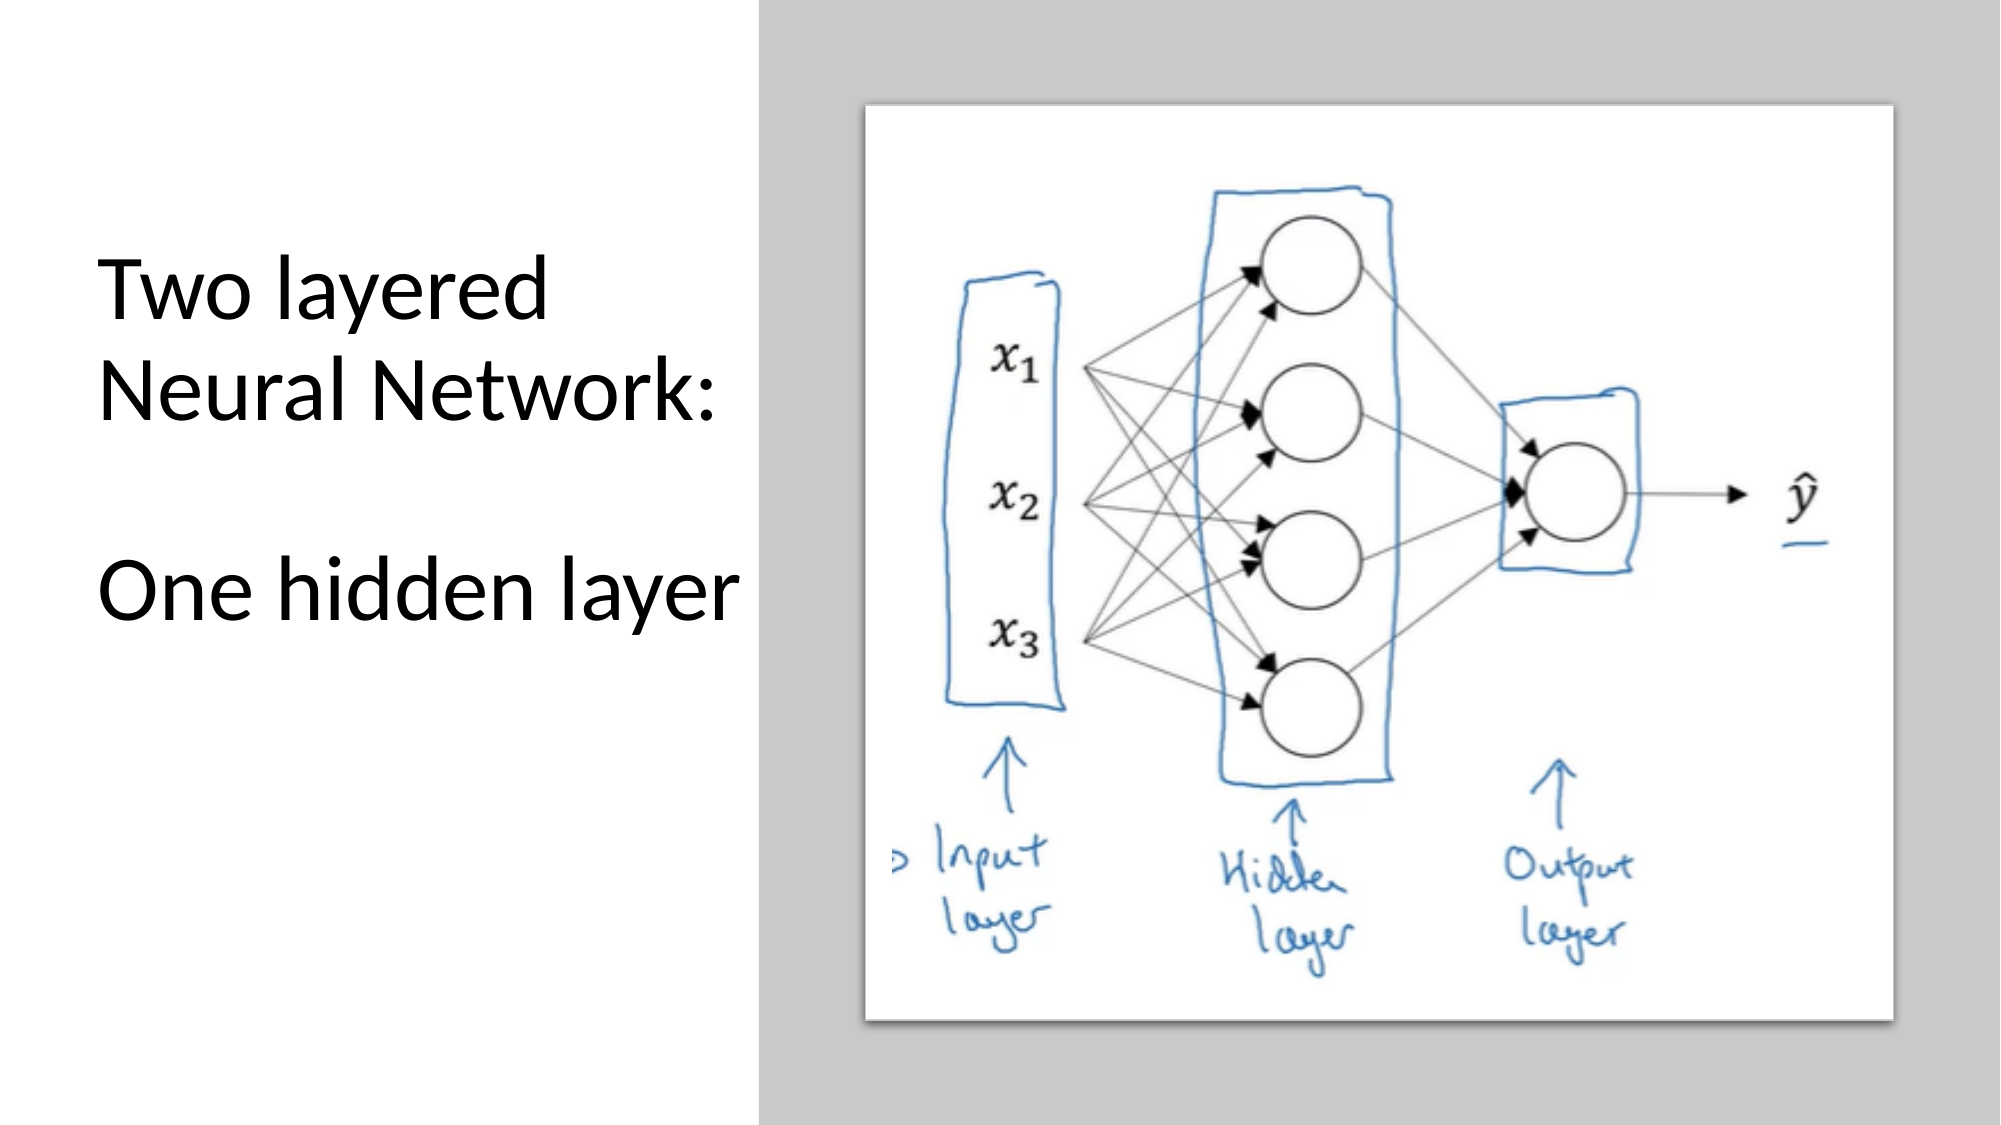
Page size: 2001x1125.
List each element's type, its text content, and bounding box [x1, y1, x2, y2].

title Two layered Neural Network: One hidden layer [82, 139, 758, 760]
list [892, 138, 1867, 987]
text_box [865, 104, 1894, 1020]
text_box [758, 0, 2000, 1125]
